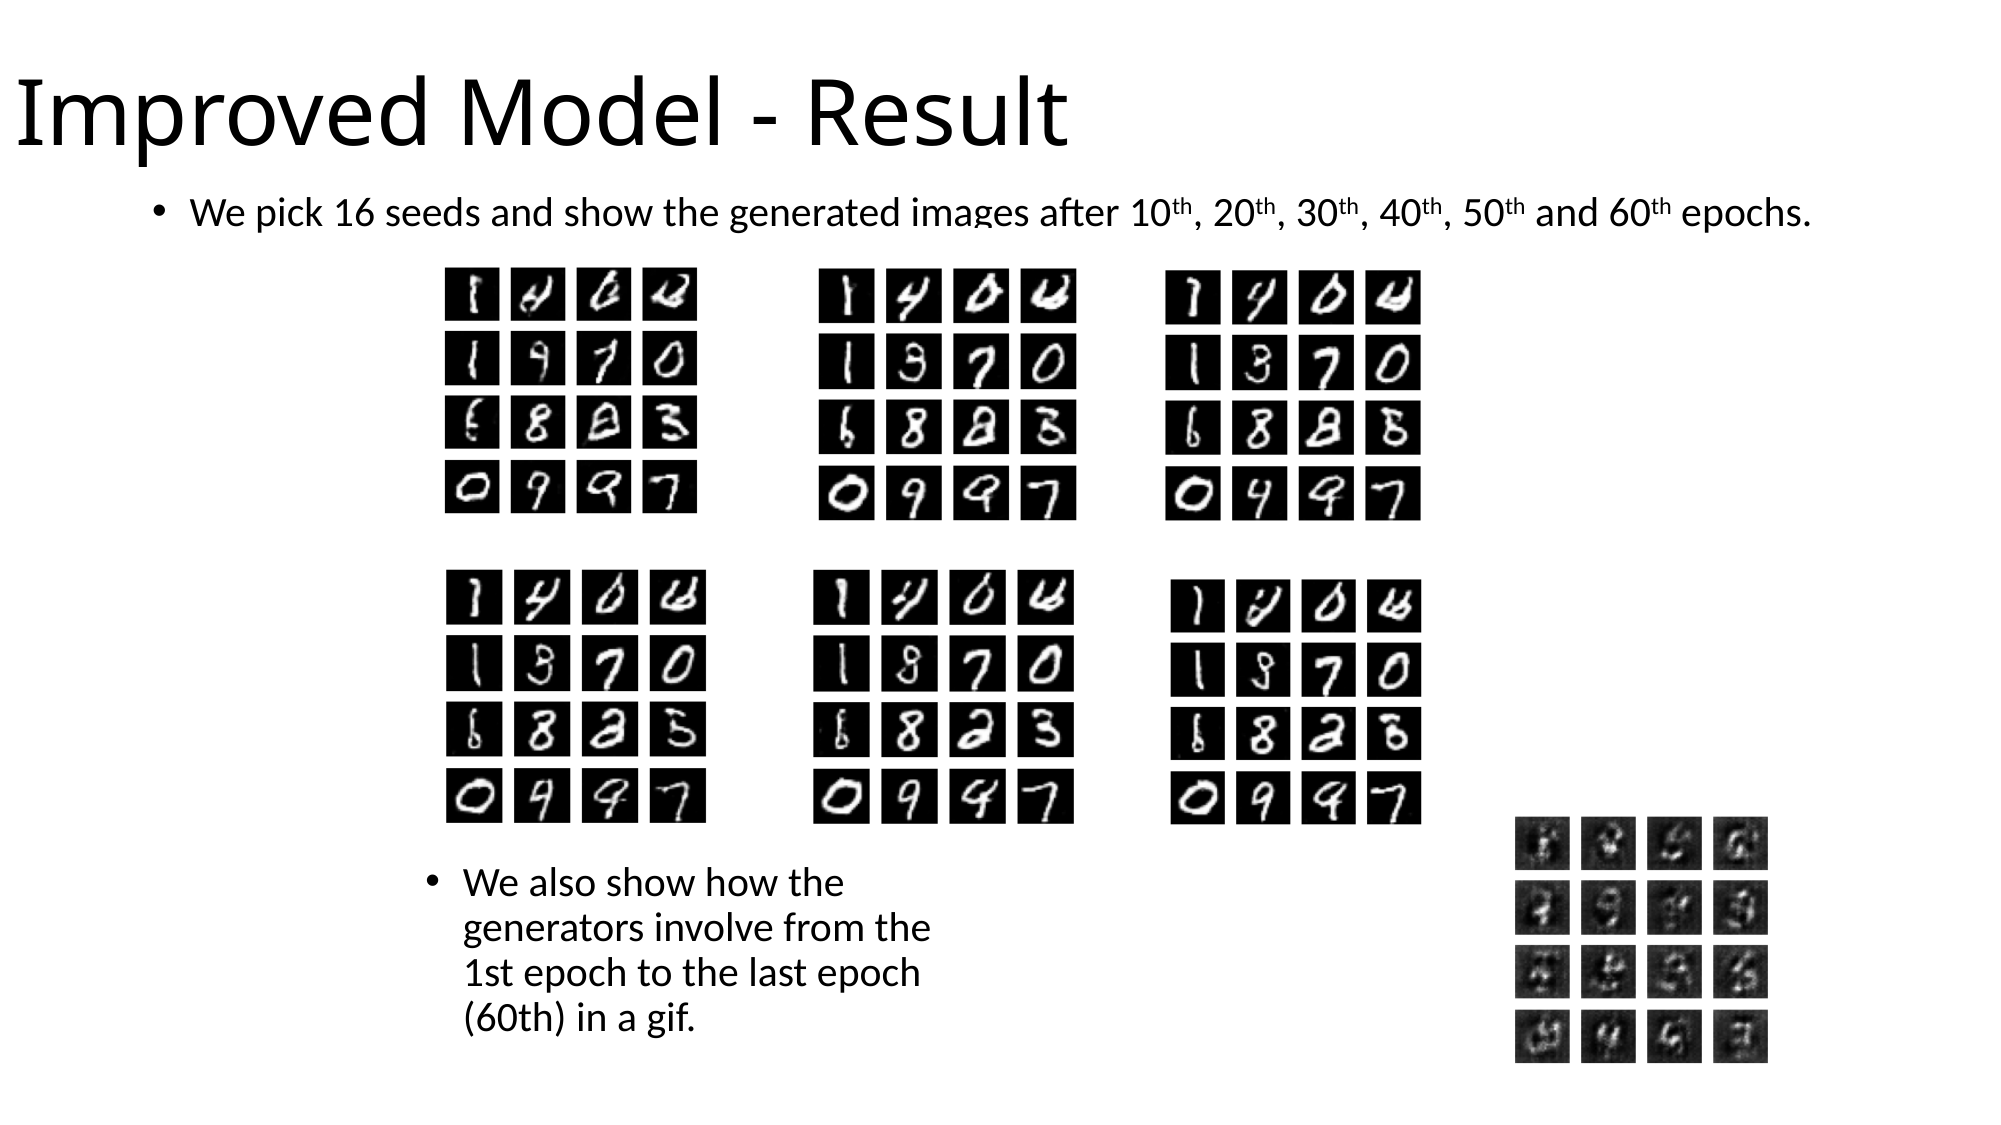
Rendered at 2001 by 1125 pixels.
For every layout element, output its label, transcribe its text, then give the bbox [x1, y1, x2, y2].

title Improved Model - Result [0, 6, 1279, 225]
picture [1123, 230, 1454, 866]
text_box We pick 16 seeds and show the generated images after 10th, 20th, 30th, 40th, 50th and 60th epochs. [137, 183, 1873, 254]
picture [770, 228, 1110, 866]
picture [403, 227, 740, 866]
text_box We also show how the generators involve from the 1st epoch to the last epoch (60th) in a gif. [410, 852, 986, 1104]
picture [1473, 777, 1801, 1104]
